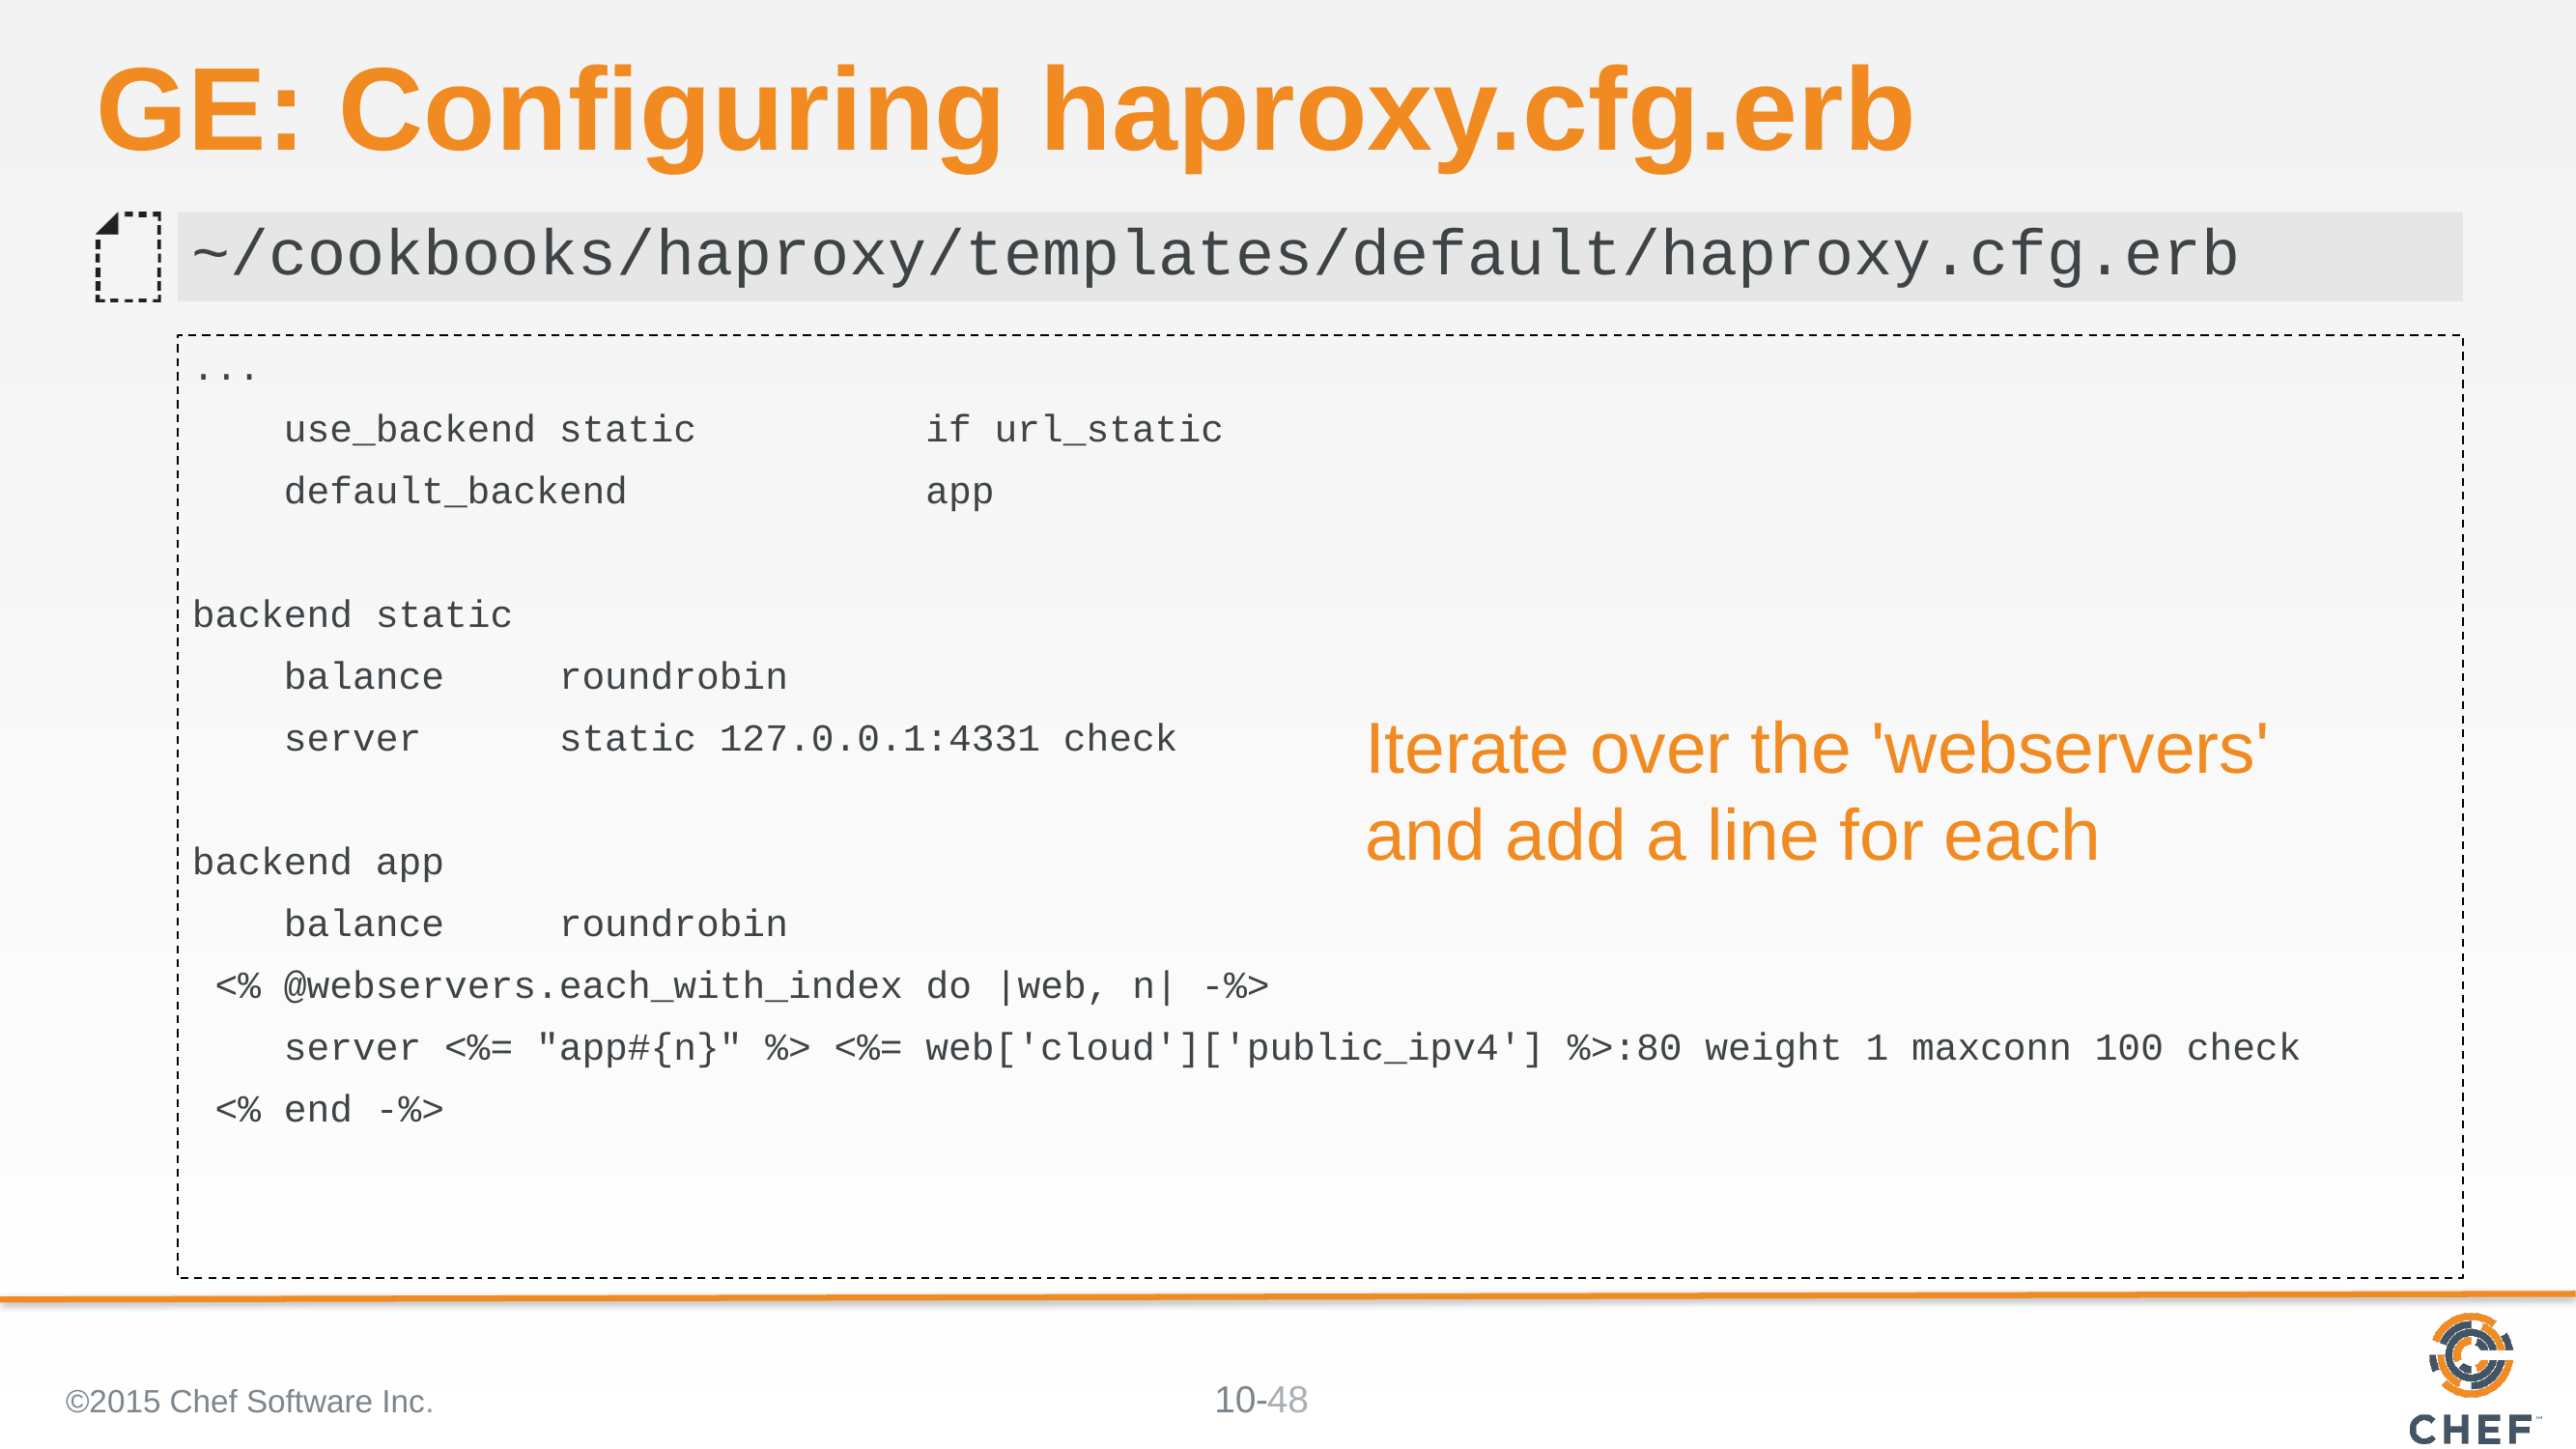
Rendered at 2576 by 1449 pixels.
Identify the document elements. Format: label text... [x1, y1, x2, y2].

list ... use_backend static if url_static default_backend app backend static balance roundrobin server static 127.0.0.1:4331 check backend app balance roundrobin <% @webservers.each_with_index do |web, n| -%> server <%= "app#{n}" %> <%= web['cloud']['public_ipv4'] %>:80 weight 1 maxconn 100 check <% end -%> [177, 334, 2464, 1279]
slide_number 48 [998, 1359, 1578, 1437]
footer ©2015 Chef Software Inc. [51, 1359, 952, 1440]
list ~/cookbooks/haproxy/templates/default/haproxy.cfg.erb [177, 212, 2463, 302]
title GE: Configuring haproxy.cfg.erb [96, 48, 2463, 180]
picture [2399, 1297, 2550, 1449]
text_box Iterate over the 'webservers' and add a line for each [1350, 685, 2361, 901]
